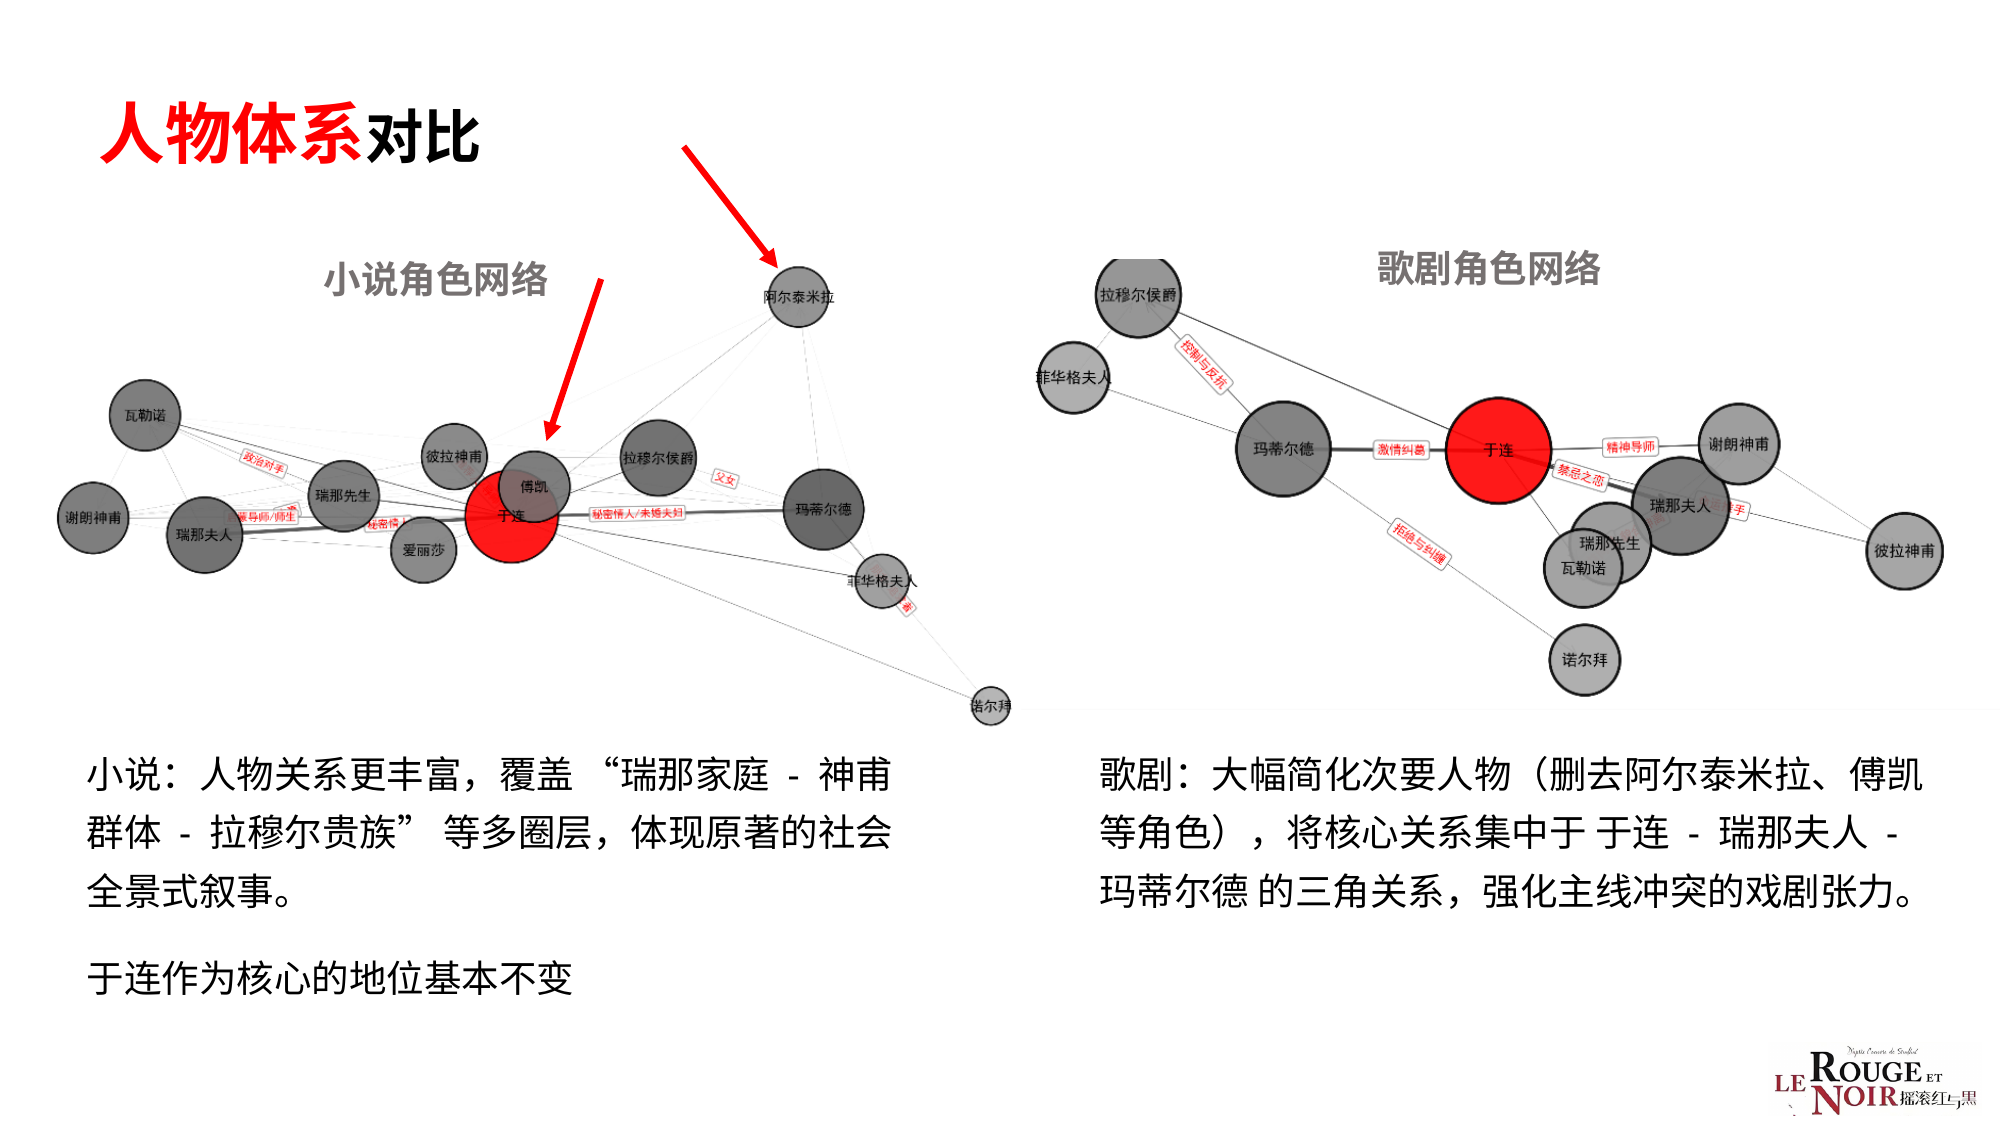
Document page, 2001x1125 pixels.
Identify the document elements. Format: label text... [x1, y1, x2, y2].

picture [1768, 1042, 1982, 1116]
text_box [683, 146, 778, 269]
text_box 歌剧：大幅简化次要人物（删去阿尔泰米拉、傅凯等角色），将核心关系集中于 于连 - 瑞那夫人 - 玛蒂尔德 的三角关系，强化主线冲突的戏剧张力。 [1084, 730, 1941, 1011]
text_box 歌剧角色网络 [1362, 238, 1655, 259]
text_box 小说：人物关系更丰富，覆盖 “瑞那家庭 - 神甫群体 - 拉穆尔贵族” 等多圈层，体现原著的社会全景式叙事。 [71, 752, 928, 948]
text_box 于连作为核心的地位基本不变 [71, 948, 1084, 1008]
text_box 人物体系对比 [83, 84, 1084, 180]
picture [8, 238, 2000, 752]
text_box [546, 278, 602, 442]
